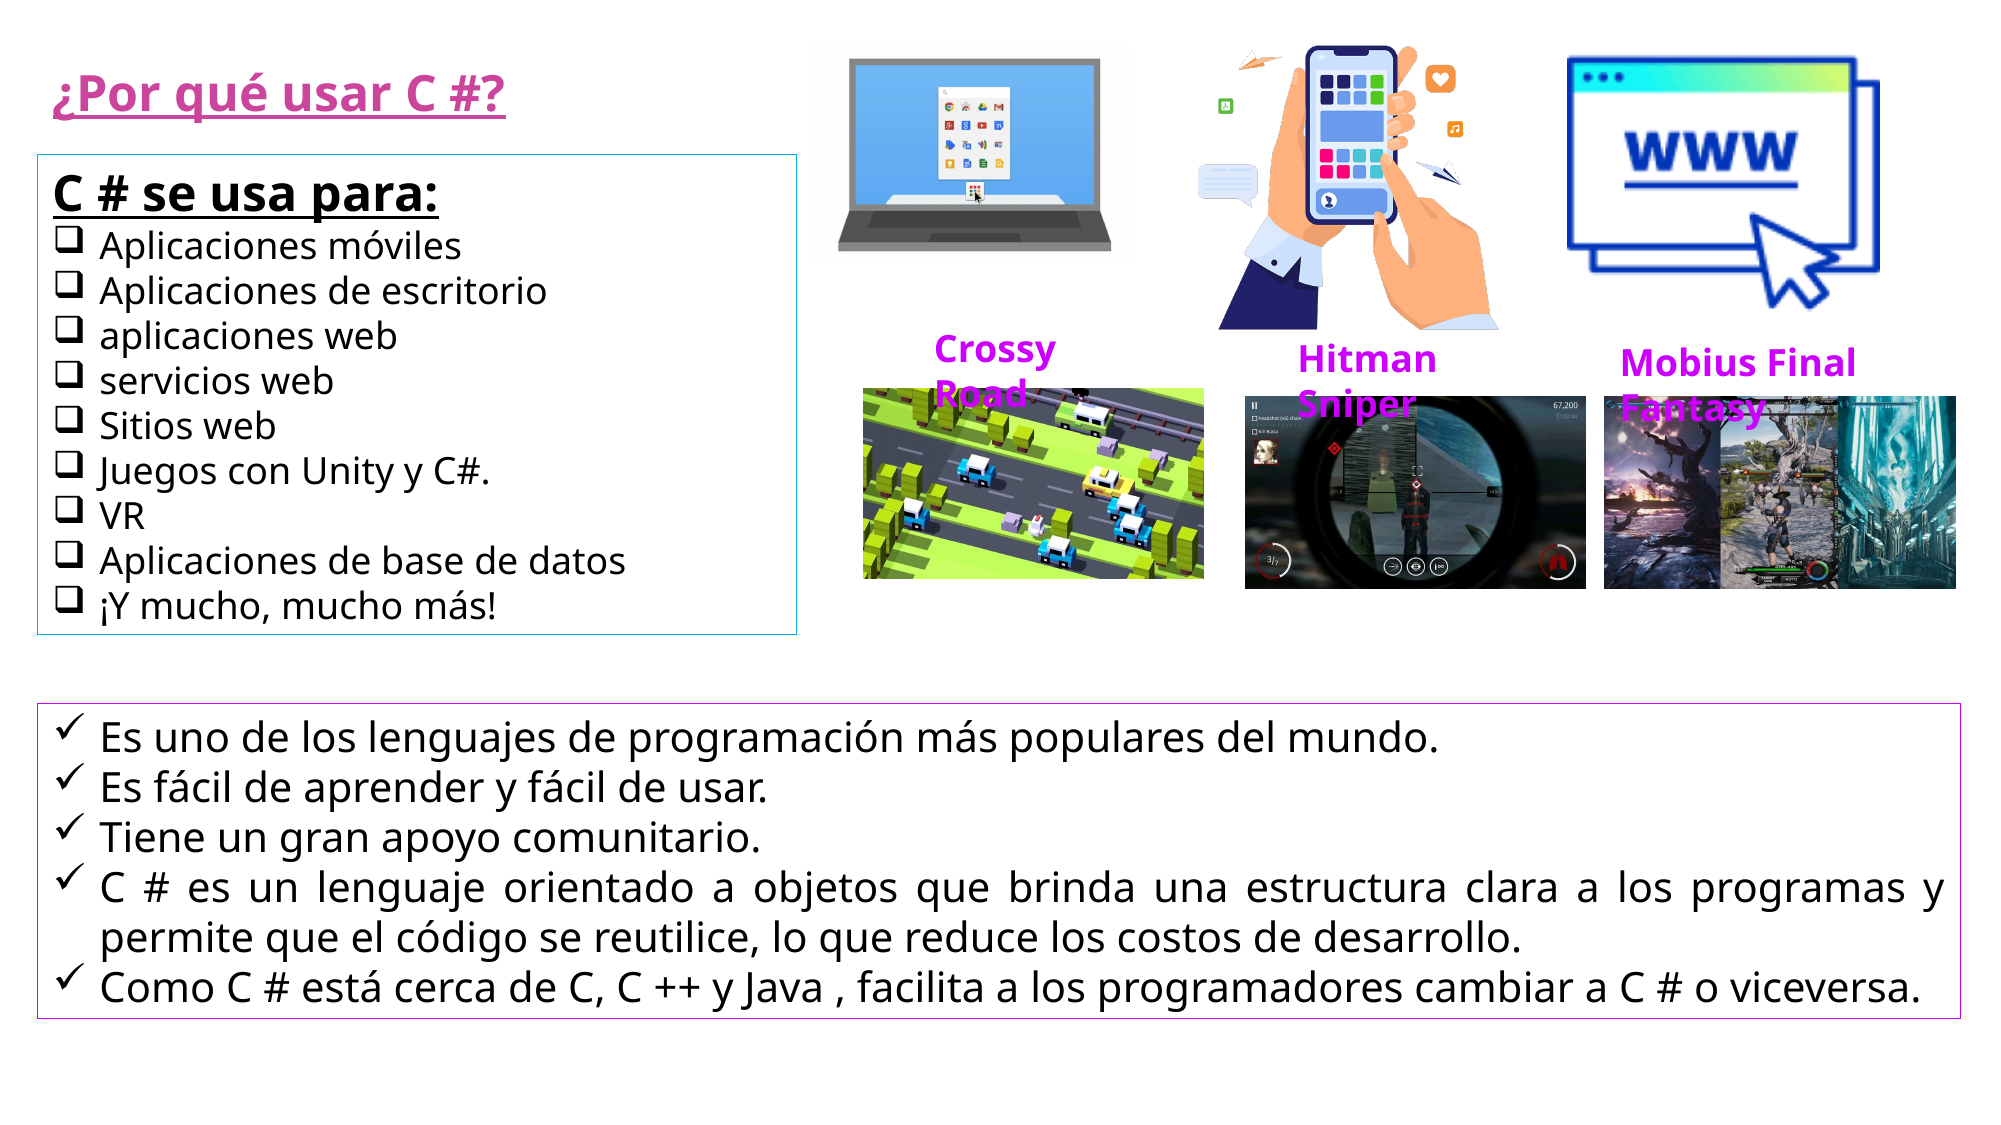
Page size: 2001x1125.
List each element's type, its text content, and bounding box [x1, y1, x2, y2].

text_box C # se usa para: Aplicaciones móviles Aplicaciones de escritorio aplicaciones web servicios web Sitios web Juegos con Unity y C#. VR Aplicaciones de base de datos ¡Y mucho, mucho más! [37, 154, 797, 635]
text_box Crossy Road [919, 317, 1148, 388]
text_box Hitman Sniper [1282, 327, 1567, 396]
text_box ¿Por qué usar C #? [37, 53, 523, 129]
picture [1245, 396, 1586, 589]
picture [863, 388, 1204, 579]
picture [1167, 18, 1509, 348]
text_box Mobius Final Fantasy [1604, 331, 1996, 437]
text_box Es uno de los lenguajes de programación más populares del mundo. Es fácil de aprender y fácil de usar. Tiene un gran apoyo comunitario. C # es un lenguaje orientado a objetos que brinda una estructura clara a los programas y permite que el código se reutilice, lo que reduce los costos de desarrollo. Como C # está cerca de C, C ++ y Java , facilita a los programadores cambiar a C # o viceversa. [37, 703, 1961, 1019]
picture [1604, 396, 1956, 589]
picture [1566, 27, 1880, 340]
picture [806, 45, 1134, 264]
